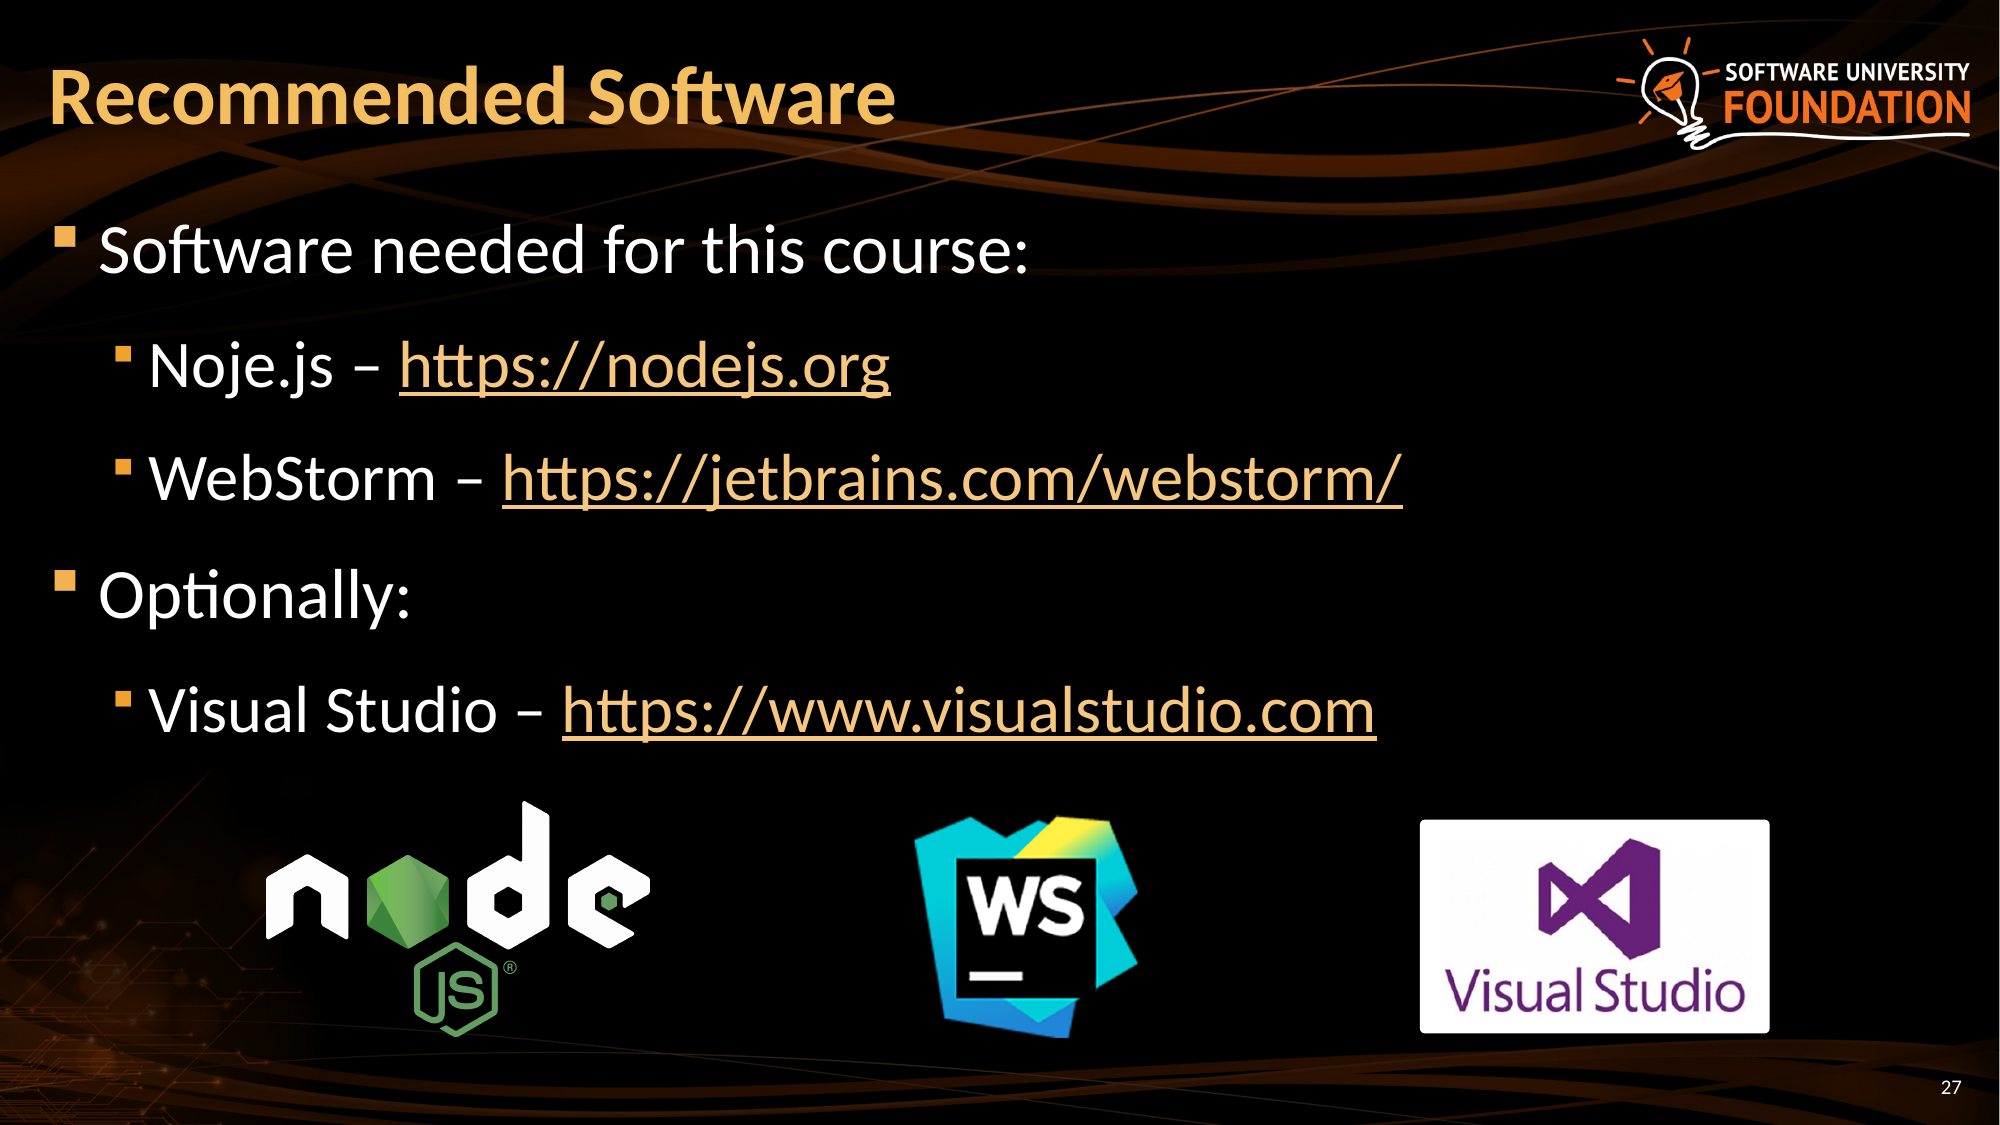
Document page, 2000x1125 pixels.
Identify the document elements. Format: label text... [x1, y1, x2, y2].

title Recommended Software [30, 6, 1602, 189]
picture [0, 0, 2000, 1125]
list Software needed for this course: Noje.js – https://nodejs.org WebStorm – https://jetbrains.com/webstorm/ Optionally: Visual Studio – https://www.visualstudio.com [31, 188, 1968, 1103]
